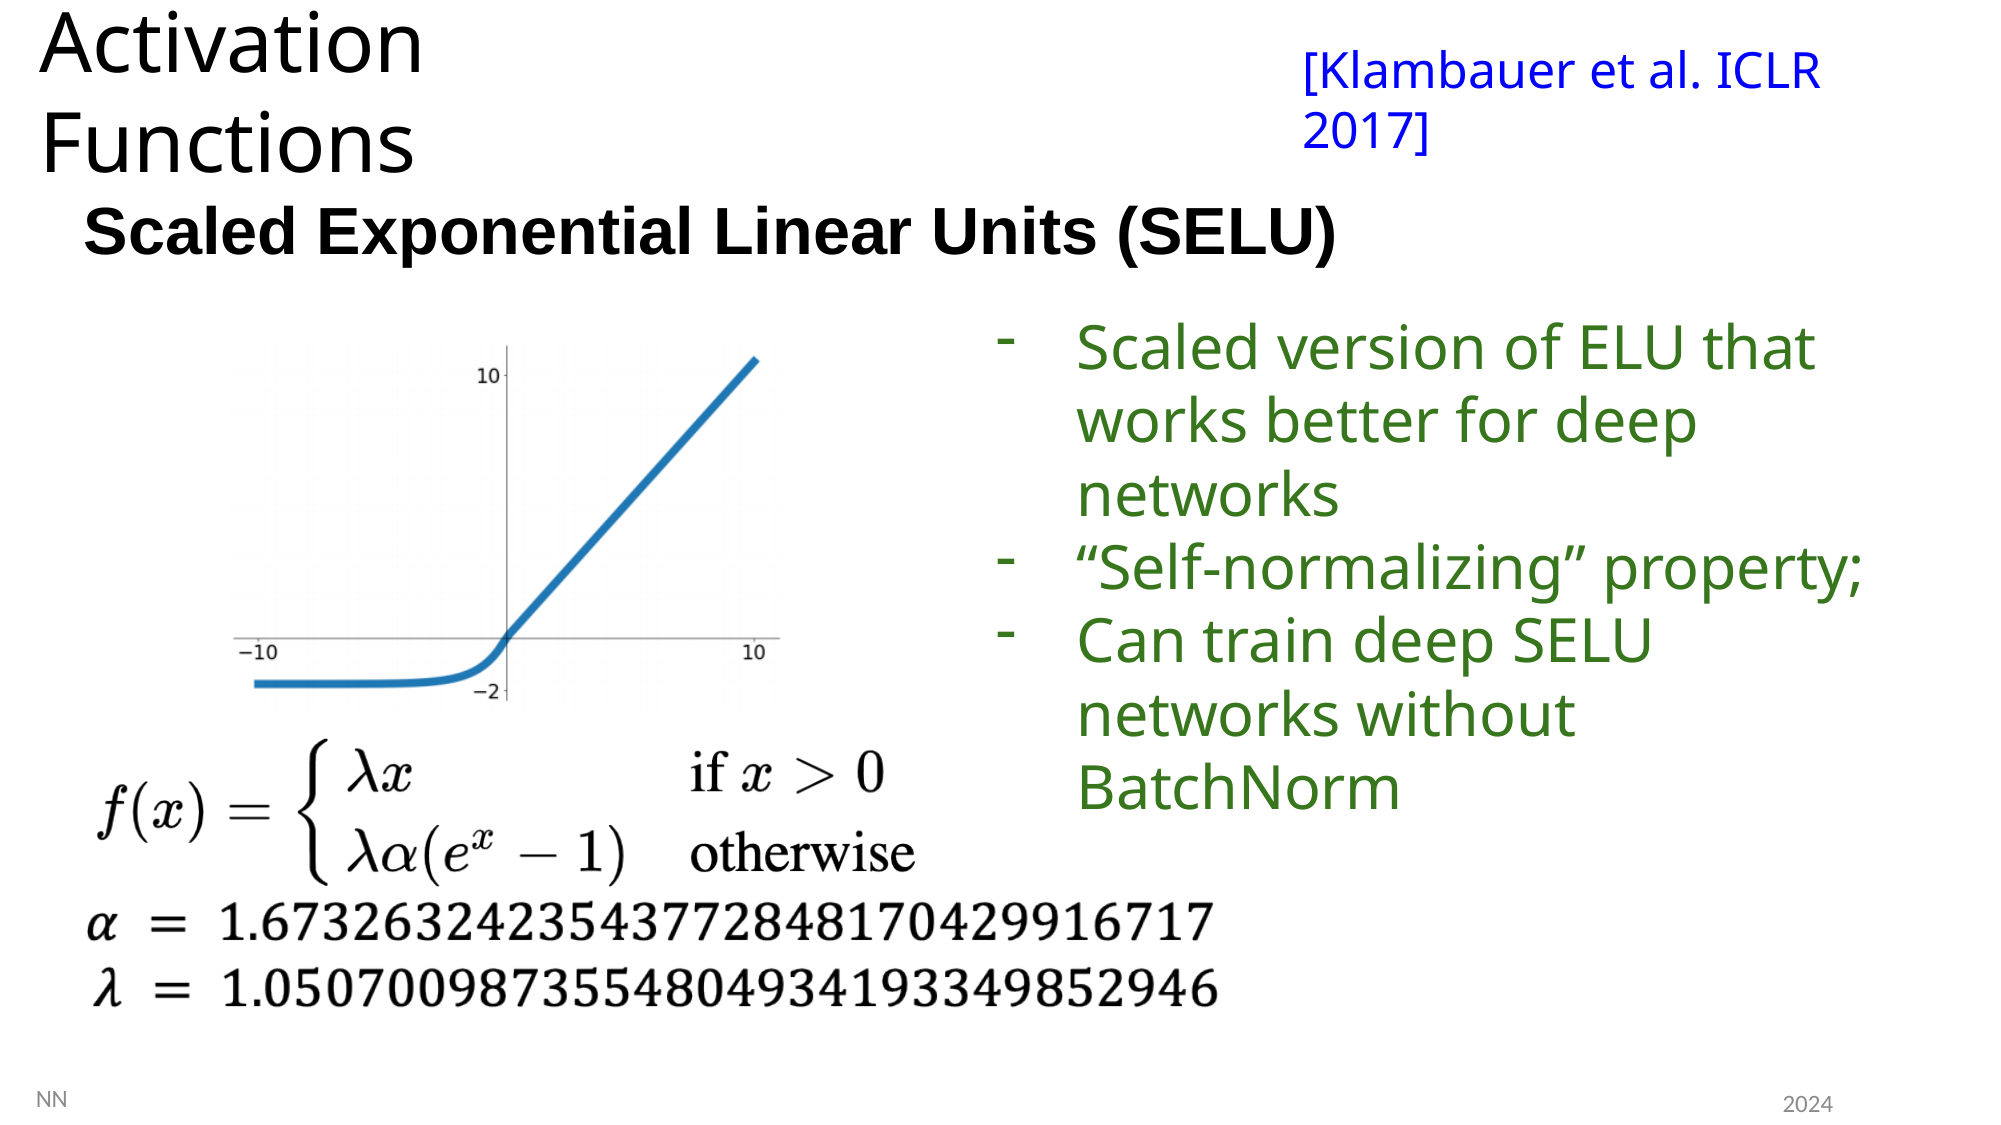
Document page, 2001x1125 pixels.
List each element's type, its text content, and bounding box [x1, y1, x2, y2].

title Activation Functions [37, 0, 788, 189]
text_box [0, 738, 2000, 1125]
text_box [Klambauer et al. ICLR 2017] [1299, 35, 1950, 159]
picture [231, 344, 784, 709]
text_box Scaled Exponential Linear Units (SELU) Scaled version of ELU that works better for deep networks “Self-normalizing” property; Can train deep SELU networks without BatchNorm [80, 140, 1919, 738]
